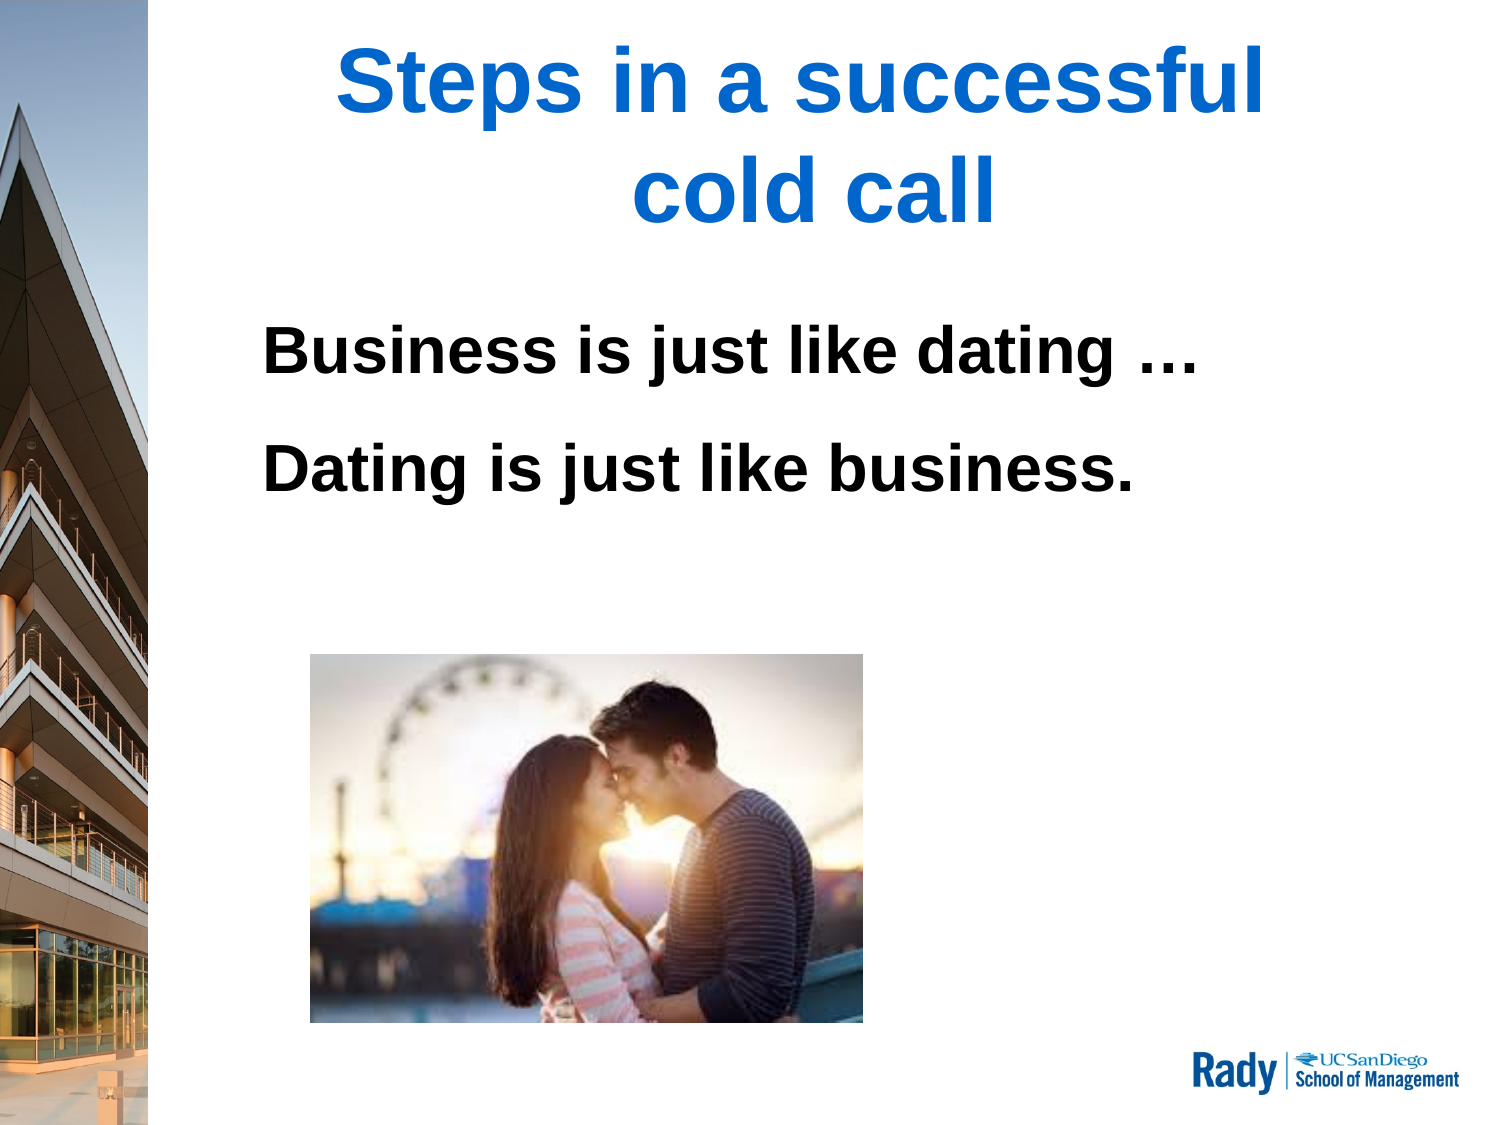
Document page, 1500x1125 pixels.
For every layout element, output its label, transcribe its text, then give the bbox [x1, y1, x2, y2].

picture [309, 654, 863, 1023]
picture [0, 0, 148, 1125]
picture [1187, 1044, 1463, 1101]
title Steps in a successful cold call [199, 62, 1430, 201]
text_box Business is just like dating … Dating is just like business. [237, 299, 1413, 513]
